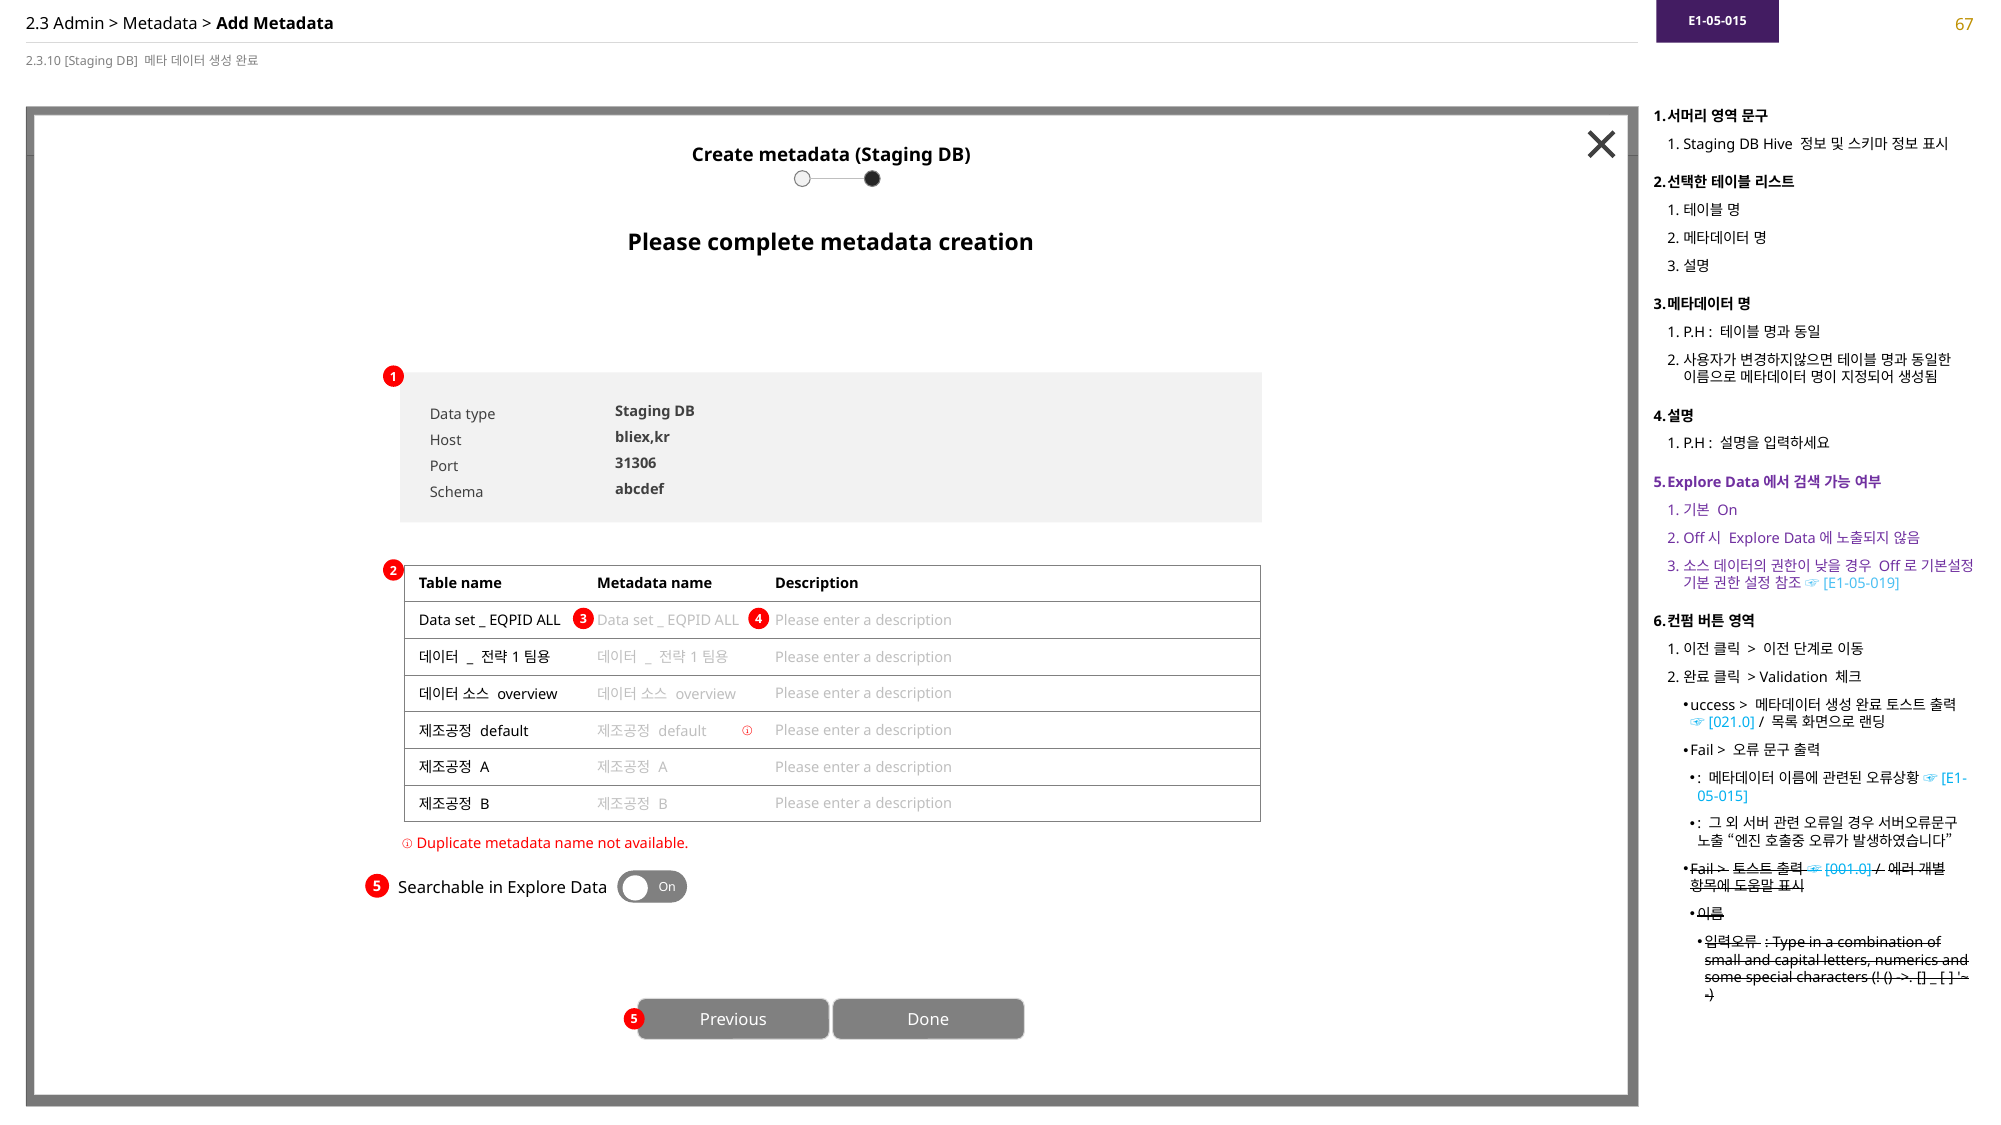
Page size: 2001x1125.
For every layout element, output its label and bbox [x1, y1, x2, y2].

slide_number [1901, 0, 1975, 43]
list [1656, 0, 1779, 43]
text_box [398, 876, 608, 897]
table_cell [405, 749, 1260, 785]
text_box [741, 720, 754, 739]
text_box [691, 142, 971, 166]
text_box [622, 998, 1025, 1040]
list [25, 43, 1638, 86]
text_box [794, 170, 881, 187]
table_cell [405, 712, 1260, 748]
text_box [401, 833, 689, 852]
text_box [617, 870, 687, 903]
text_box [627, 227, 1035, 256]
text_box [381, 558, 405, 582]
table_cell [405, 639, 1260, 675]
text_box [365, 873, 390, 898]
table_cell [405, 676, 1260, 711]
list [1653, 106, 1974, 1125]
table_header [405, 566, 1260, 601]
table_cell [405, 786, 1260, 821]
table_cell [405, 602, 1260, 638]
text_box [381, 364, 1263, 565]
text_box [571, 606, 595, 631]
text_box [747, 606, 771, 631]
title [25, 5, 1638, 43]
